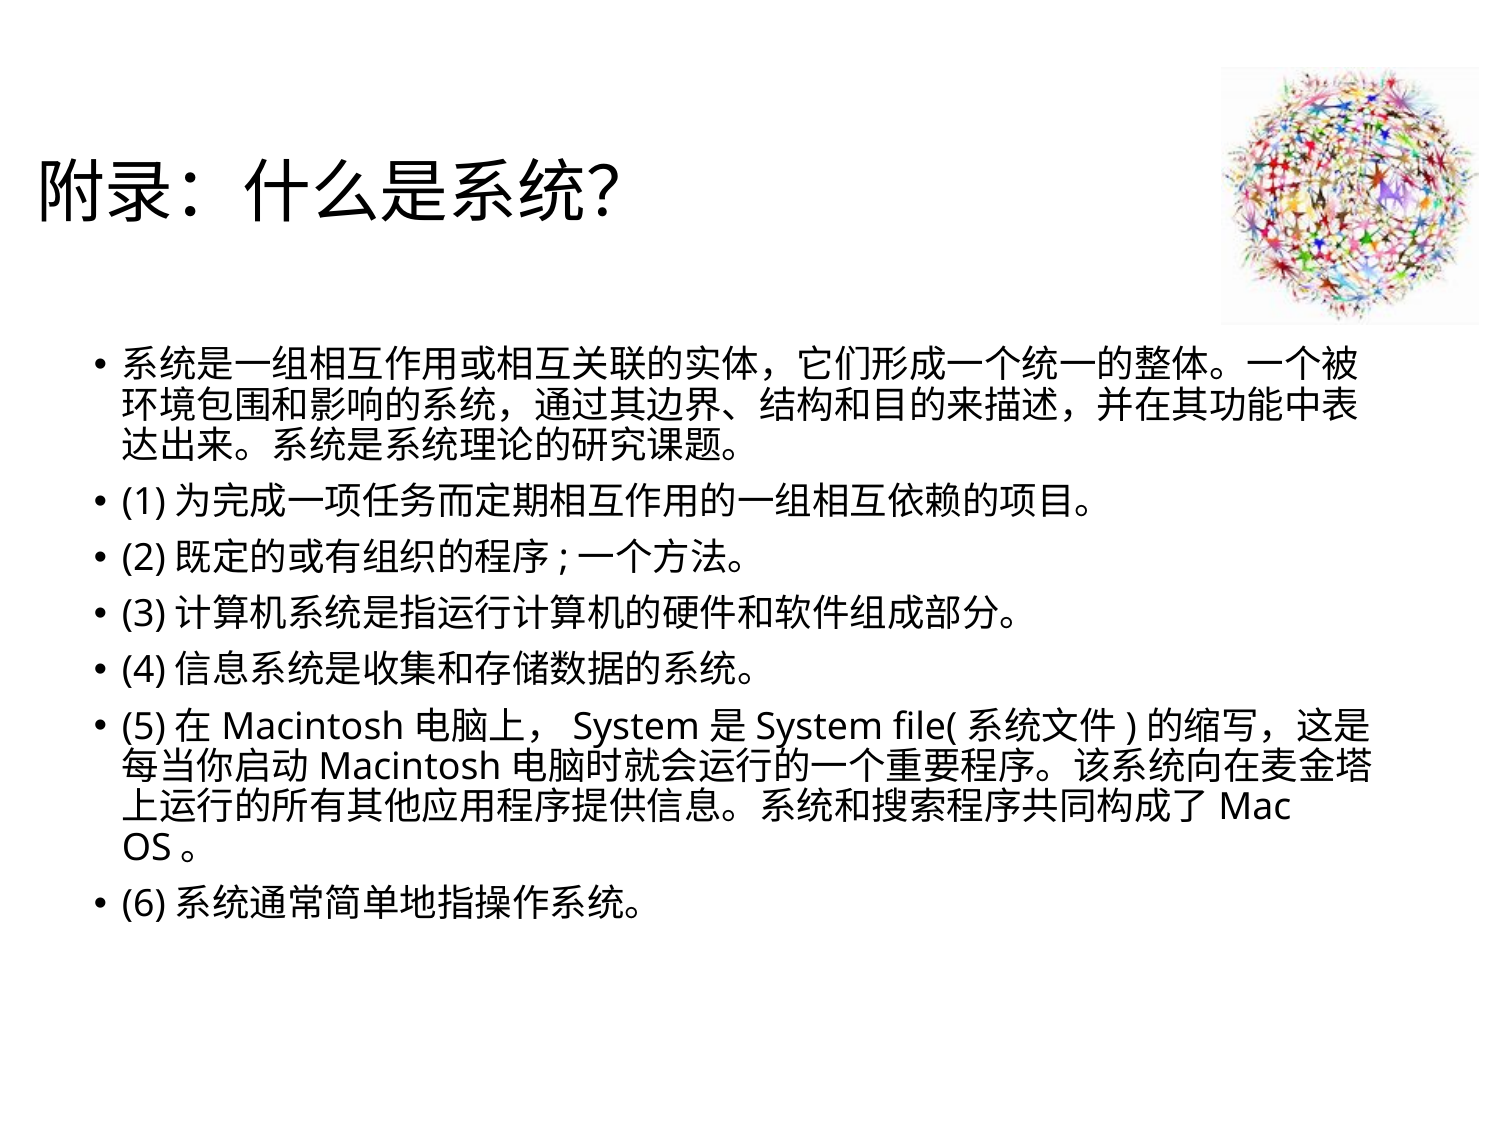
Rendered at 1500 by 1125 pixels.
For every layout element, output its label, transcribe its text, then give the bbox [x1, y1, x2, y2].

title 附录：什么是系统？ [21, 125, 1220, 263]
picture [1220, 67, 1479, 325]
list 系统是一组相互作用或相互关联的实体，它们形成一个统一的整体。一个被环境包围和影响的系统，通过其边界、结构和目的来描述，并在其功能中表达出来。系统是系统理论的研究课题。 (1)为完成一项任务而定期相互作用的一组相互依赖的项目。 (2)既定的或有组织的程序;一个方法。 (3)计算机系统是指运行计算机的硬件和软件组成部分。 (4)信息系统是收集和存储数据的系统。 (5)在Macintosh电脑上，System是System file(系统文件)的缩写，这是每当你启动Macintosh电脑时就会运行的一个重要程序。该系统向在麦金塔上运行的所有其他应用程序提供信息。系统和搜索程序共同构成了Mac OS。 (6)系统通常简单地指操作系统。 [78, 337, 1392, 1013]
